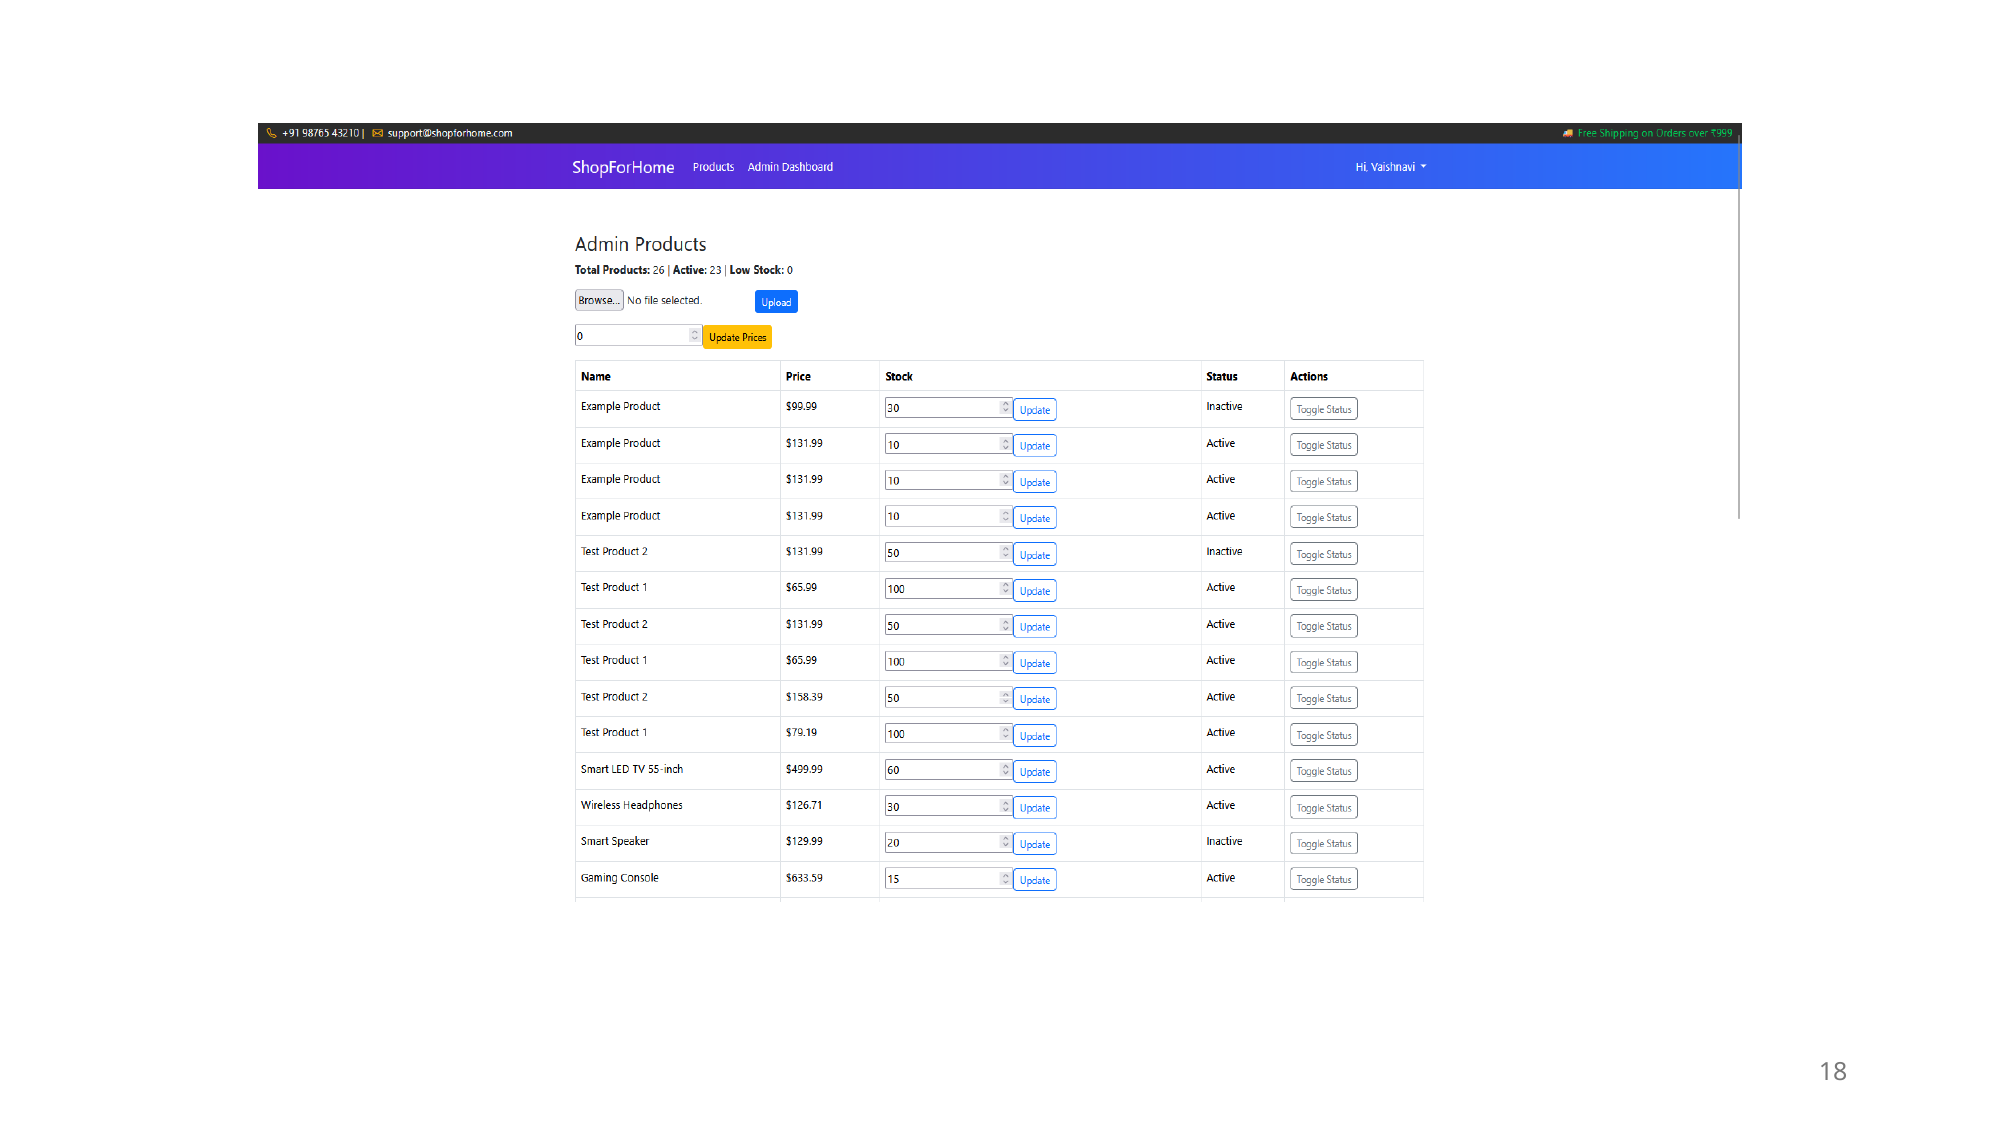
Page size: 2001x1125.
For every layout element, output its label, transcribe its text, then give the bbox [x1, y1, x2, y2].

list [257, 122, 1743, 903]
slide_number 18 [1412, 1042, 1863, 1103]
